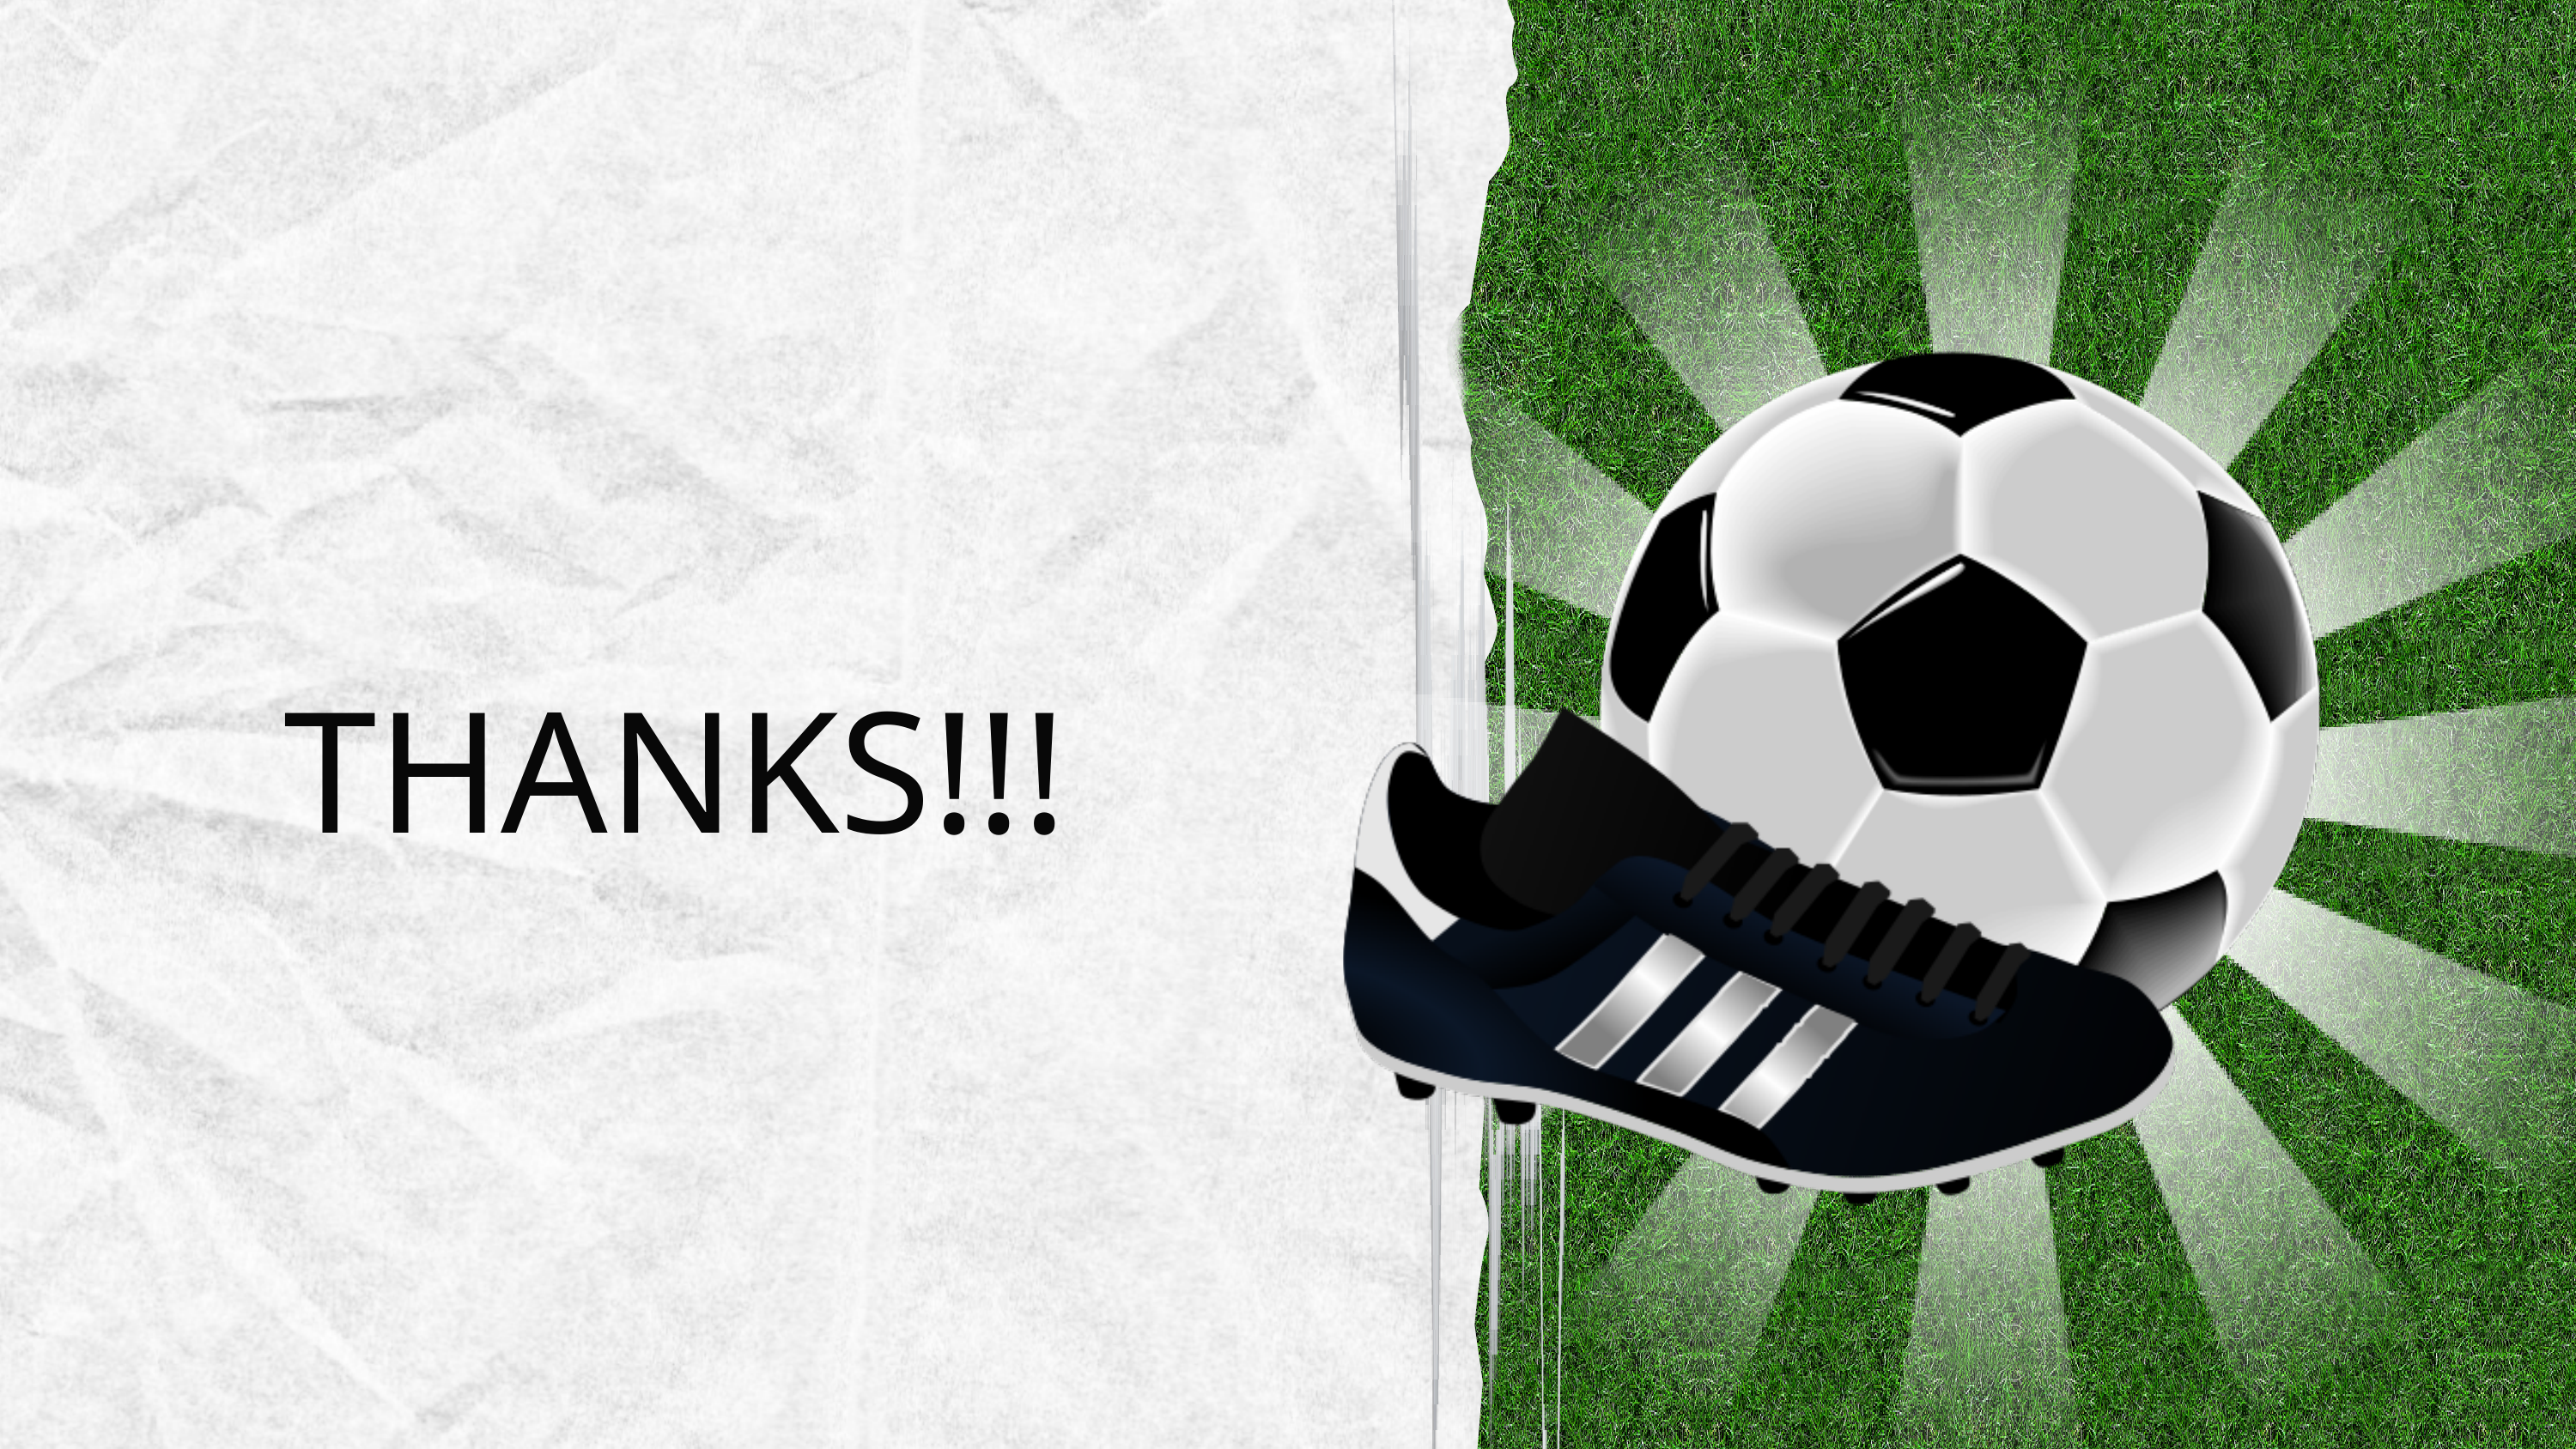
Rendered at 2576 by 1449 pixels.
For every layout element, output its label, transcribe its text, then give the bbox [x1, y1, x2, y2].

text_box THANKS!!! [283, 680, 1129, 867]
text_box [1134, 114, 2576, 1449]
text_box [0, 0, 1218, 1449]
text_box [1218, 0, 2576, 112]
